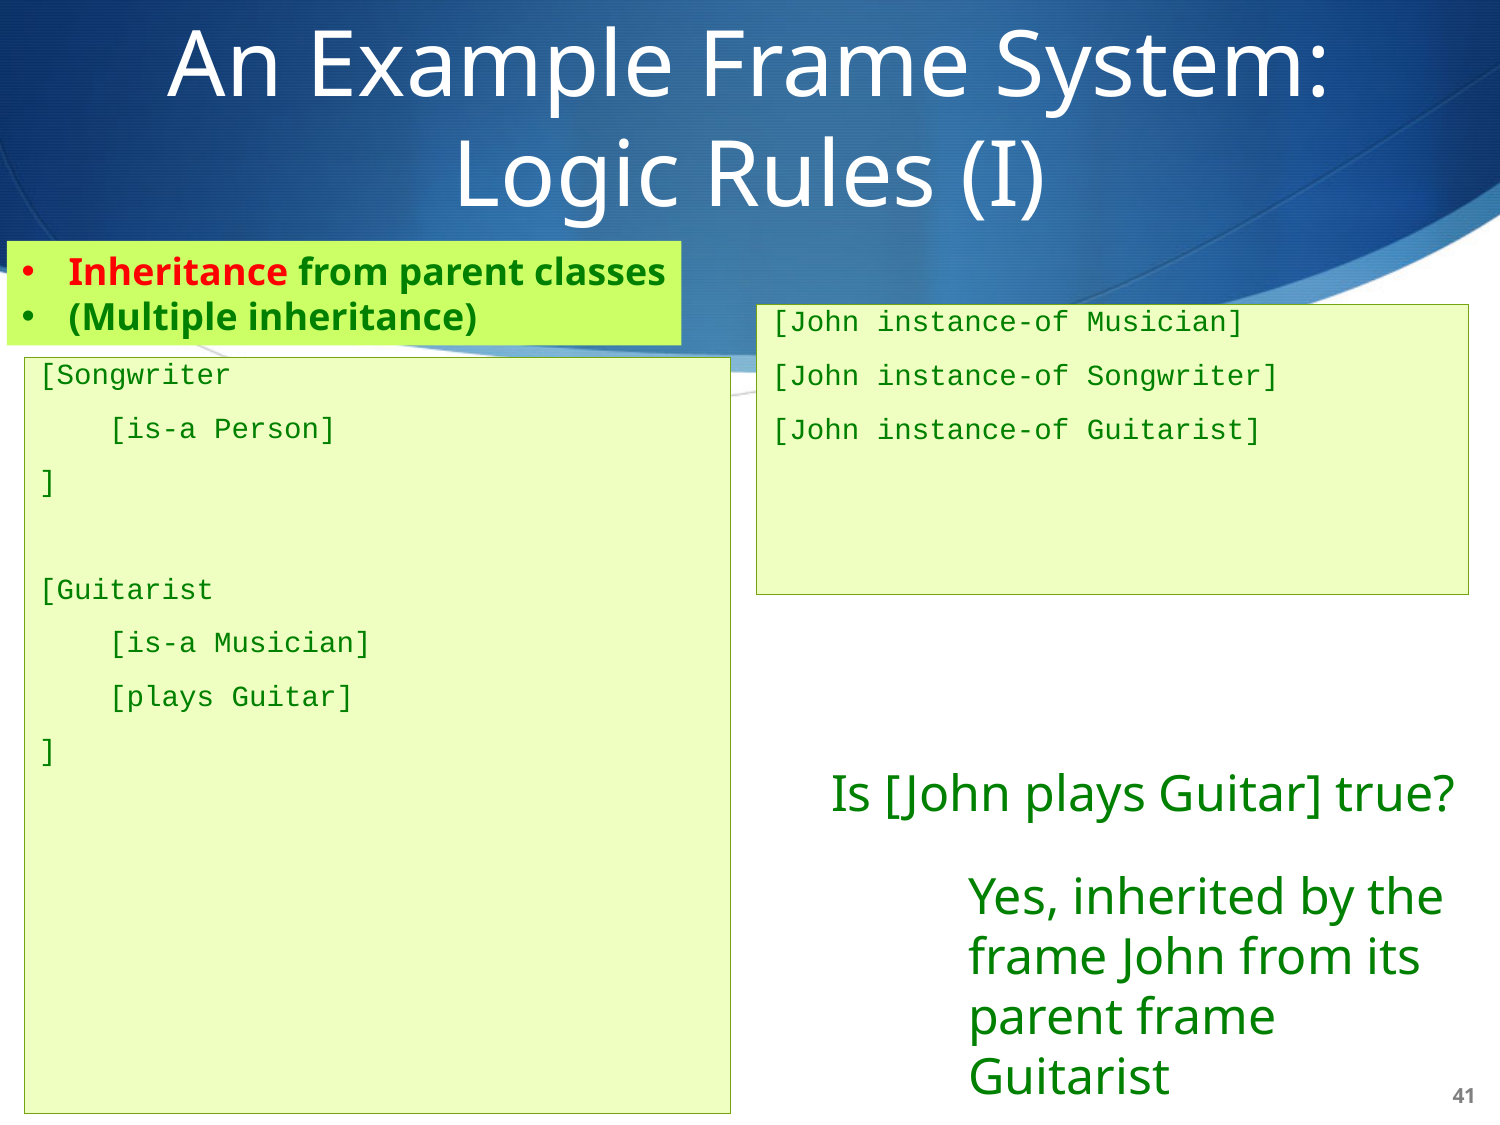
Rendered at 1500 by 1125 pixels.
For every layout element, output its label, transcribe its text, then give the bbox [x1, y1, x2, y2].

title An Example Frame System: Logic Rules (I) [75, 6, 1425, 223]
text_box Inheritance from parent classes (Multiple inheritance) [6, 240, 682, 346]
picture [0, 0, 1500, 1125]
text_box Yes, inherited by the frame John from its parent frame Guitarist [953, 857, 1475, 1112]
text_box Is [John plays Guitar] true? [816, 754, 1471, 830]
list [Songwriter [is-a Person] ] [Guitarist [is-a Musician] [plays Guitar] ] [24, 357, 731, 1114]
text_box [John instance-of Musician] [John instance-of Songwriter] [John instance-of Guitarist] [756, 304, 1469, 595]
slide_number 41 [1420, 1067, 1500, 1125]
